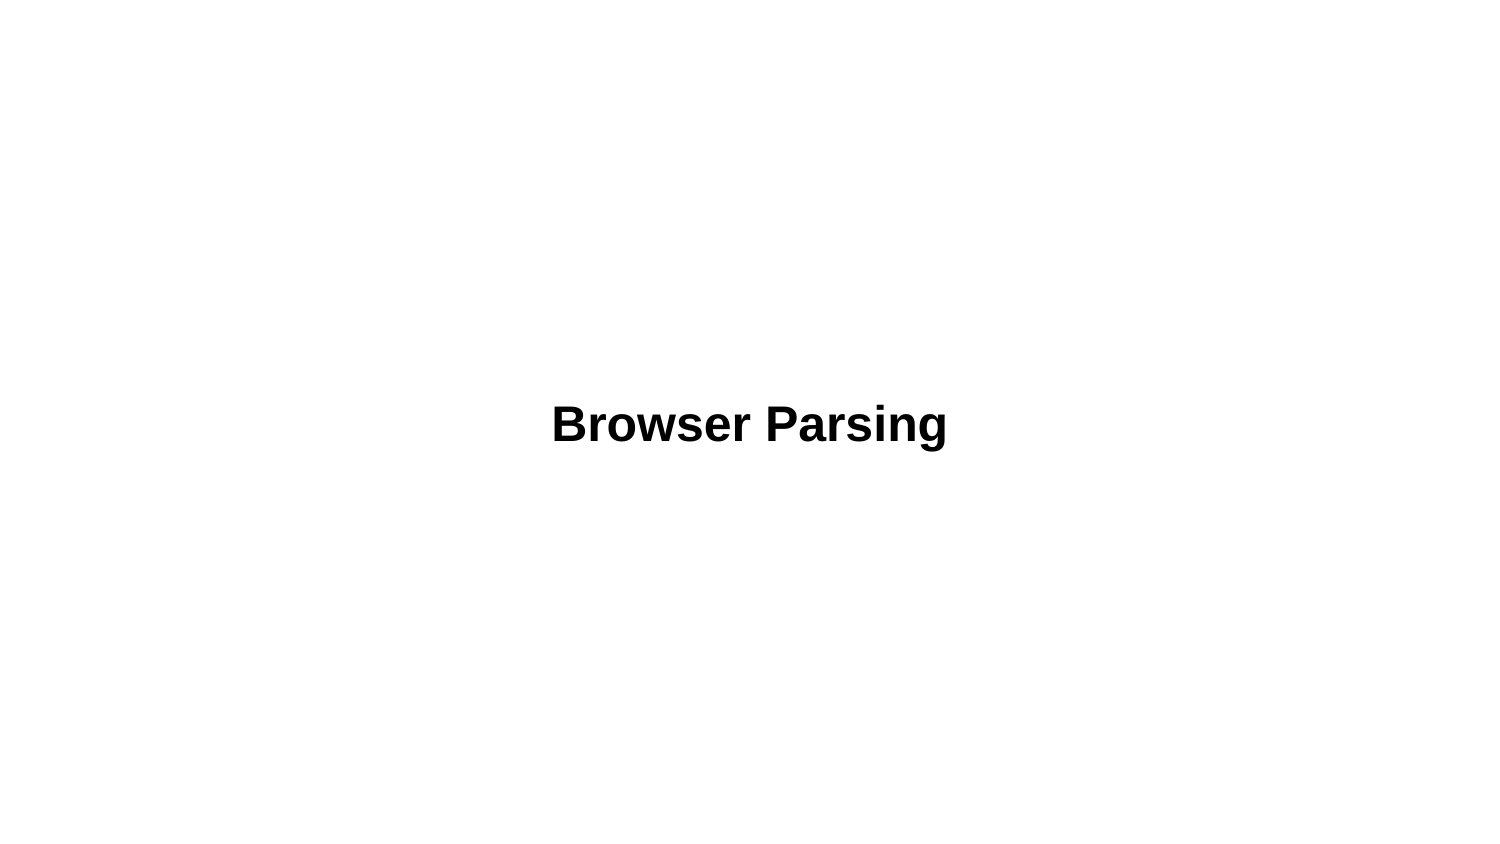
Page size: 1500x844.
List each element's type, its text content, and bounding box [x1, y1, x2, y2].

title Browser Parsing [51, 352, 1449, 491]
